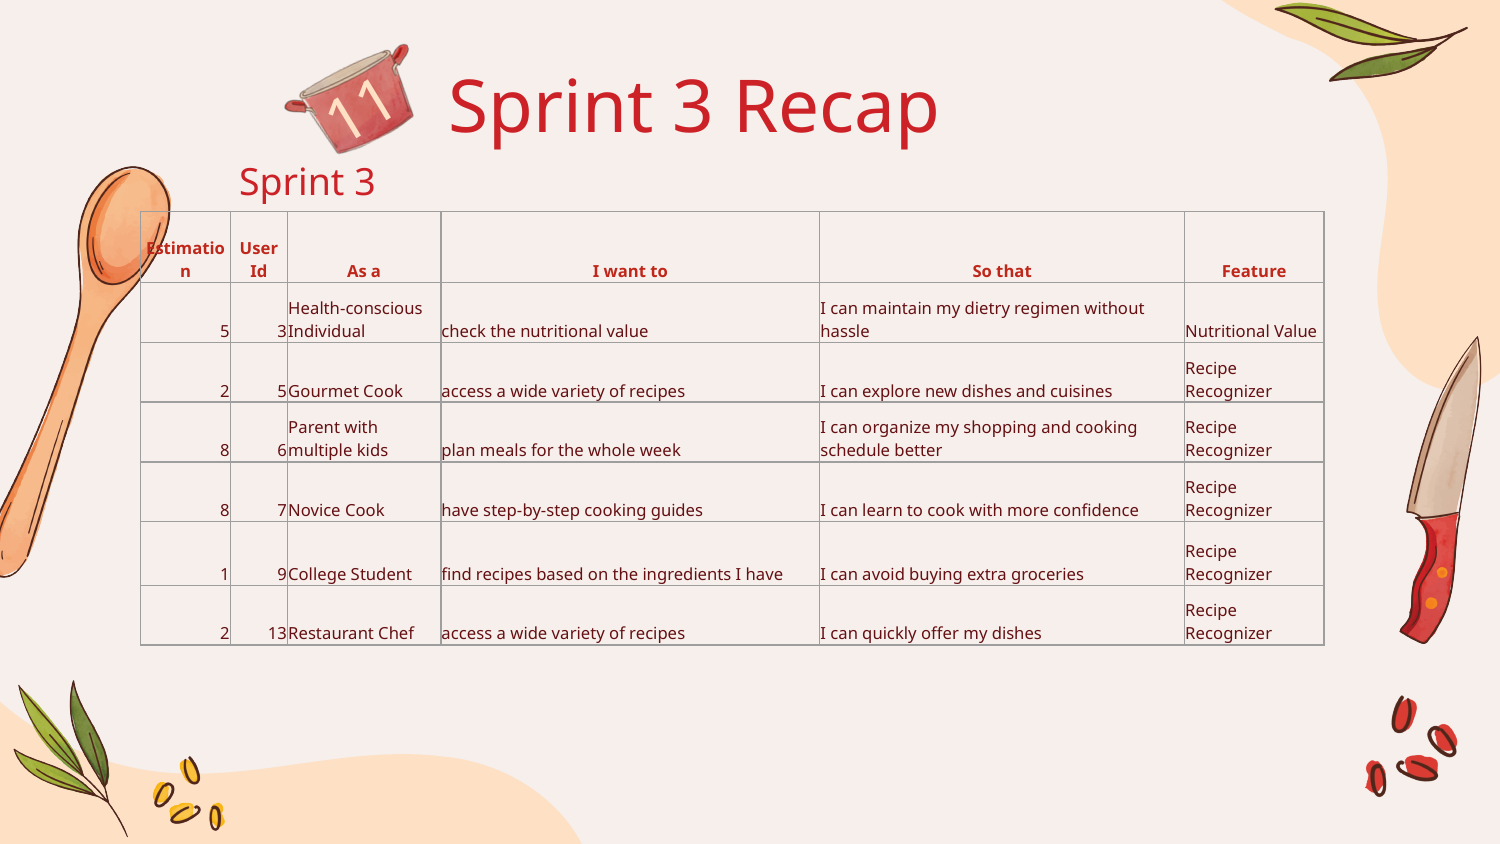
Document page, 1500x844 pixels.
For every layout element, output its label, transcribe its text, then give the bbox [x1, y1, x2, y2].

picture [1373, 330, 1500, 647]
table_header Estimation [174, 212, 230, 282]
table_cell I can organize my shopping and cooking schedule better [820, 403, 1184, 461]
table_cell Recipe Recognizer [1185, 586, 1323, 644]
table_header So that [820, 212, 1184, 282]
table_cell I can learn to cook with more confidence [820, 463, 1184, 521]
table_cell 9 [231, 522, 287, 585]
picture [273, 33, 446, 174]
table_header I want to [442, 212, 819, 282]
table_cell find recipes based on the ingredients I have [442, 522, 819, 585]
picture [147, 754, 240, 844]
table_cell 1 [172, 522, 230, 585]
table_cell 5 [231, 343, 287, 401]
table_cell Recipe Recognizer [1185, 343, 1323, 401]
text_box Sprint 3 [224, 151, 391, 211]
table_cell 7 [231, 463, 287, 521]
text_box 11 [372, 43, 382, 47]
table_cell 3 [231, 283, 287, 342]
table_cell Health-conscious Individual [288, 283, 440, 342]
table_cell 6 [231, 403, 287, 461]
table_cell I can avoid buying extra groceries [820, 522, 1184, 585]
table_cell check the nutritional value [442, 283, 819, 342]
table_cell College Student [288, 522, 440, 585]
table_header As a [288, 212, 440, 282]
table_cell Nutritional Value [1185, 283, 1323, 342]
table_cell Gourmet Cook [288, 343, 440, 401]
picture [10, 678, 128, 844]
table_cell Recipe Recognizer [1185, 403, 1323, 461]
table_cell 5 [174, 283, 230, 342]
picture [1275, 3, 1468, 82]
table_cell 13 [231, 586, 287, 644]
table_cell access a wide variety of recipes [442, 343, 819, 401]
table_cell I can explore new dishes and cuisines [820, 343, 1184, 401]
text_box 11 [335, 165, 352, 173]
table_cell 8 [174, 463, 230, 521]
table_cell 2 [141, 586, 230, 644]
table_cell Recipe Recognizer [1185, 463, 1323, 521]
table_cell Restaurant Chef [288, 586, 440, 644]
table_cell 8 [174, 403, 230, 461]
table_cell I can maintain my dietry regimen without hassle [820, 283, 1184, 342]
table_cell Recipe Recognizer [1185, 522, 1323, 585]
table_cell I can quickly offer my dishes [820, 586, 1184, 644]
table_cell Parent with multiple kids [288, 403, 440, 461]
table_cell have step-by-step cooking guides [442, 463, 819, 521]
picture [1343, 692, 1466, 818]
picture [0, 166, 171, 579]
table_header User Id [231, 212, 287, 282]
table_cell plan meals for the whole week [442, 403, 819, 461]
table_cell 2 [174, 343, 230, 401]
table_header Feature [1185, 212, 1323, 282]
title Sprint 3 Recap [424, 44, 1016, 139]
table_cell access a wide variety of recipes [442, 586, 819, 644]
table_cell Novice Cook [288, 463, 440, 521]
